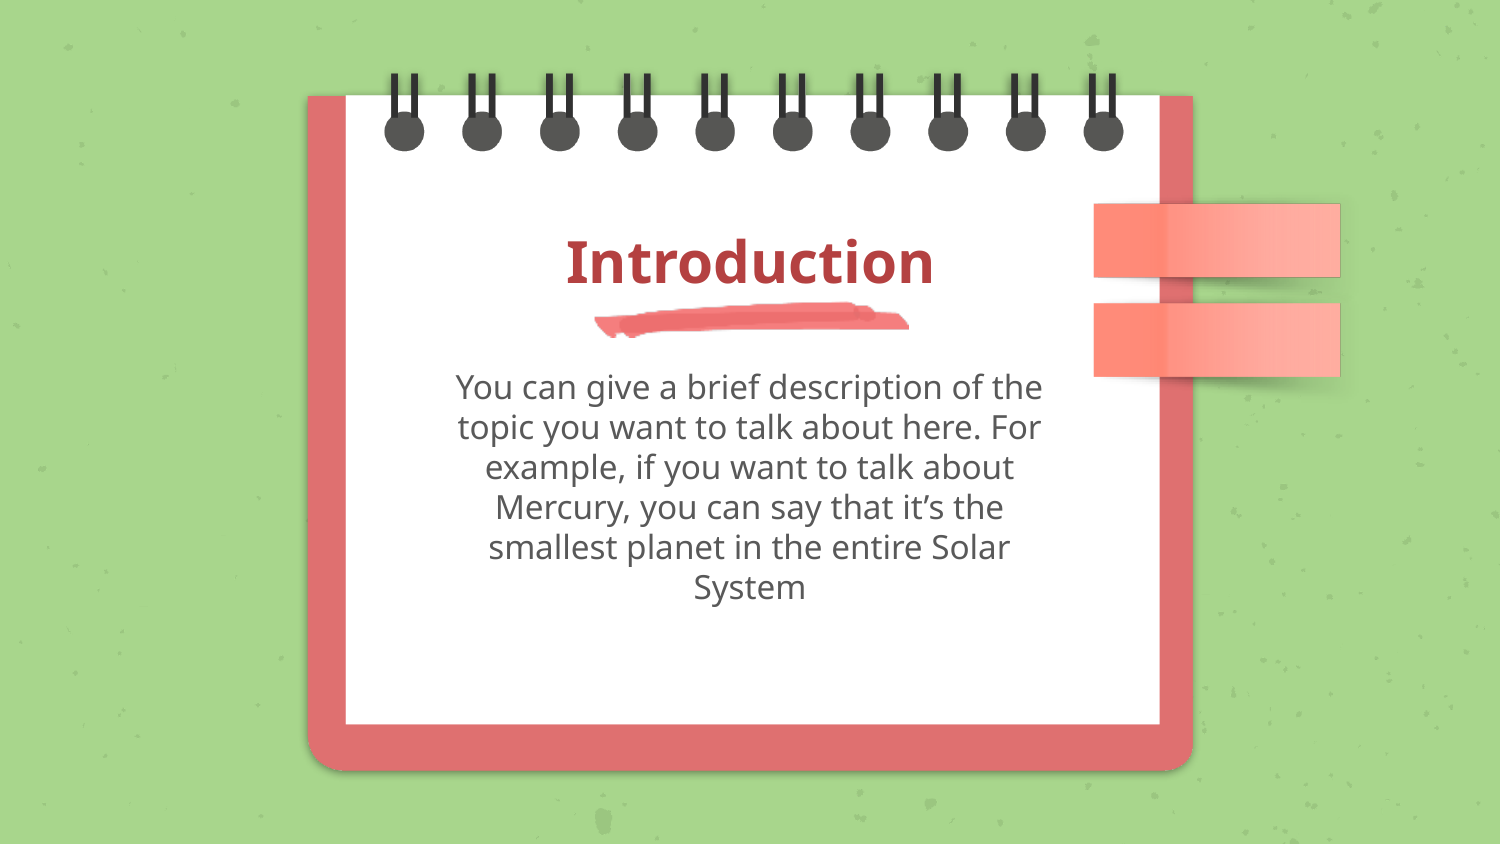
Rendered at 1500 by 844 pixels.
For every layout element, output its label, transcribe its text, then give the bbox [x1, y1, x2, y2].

picture [307, 73, 1382, 771]
list You can give a brief description of the topic you want to talk about here. For example, if you want to talk about Mercury, you can say that it’s the smallest planet in the entire Solar System [434, 351, 1066, 662]
title Introduction [512, 224, 989, 319]
